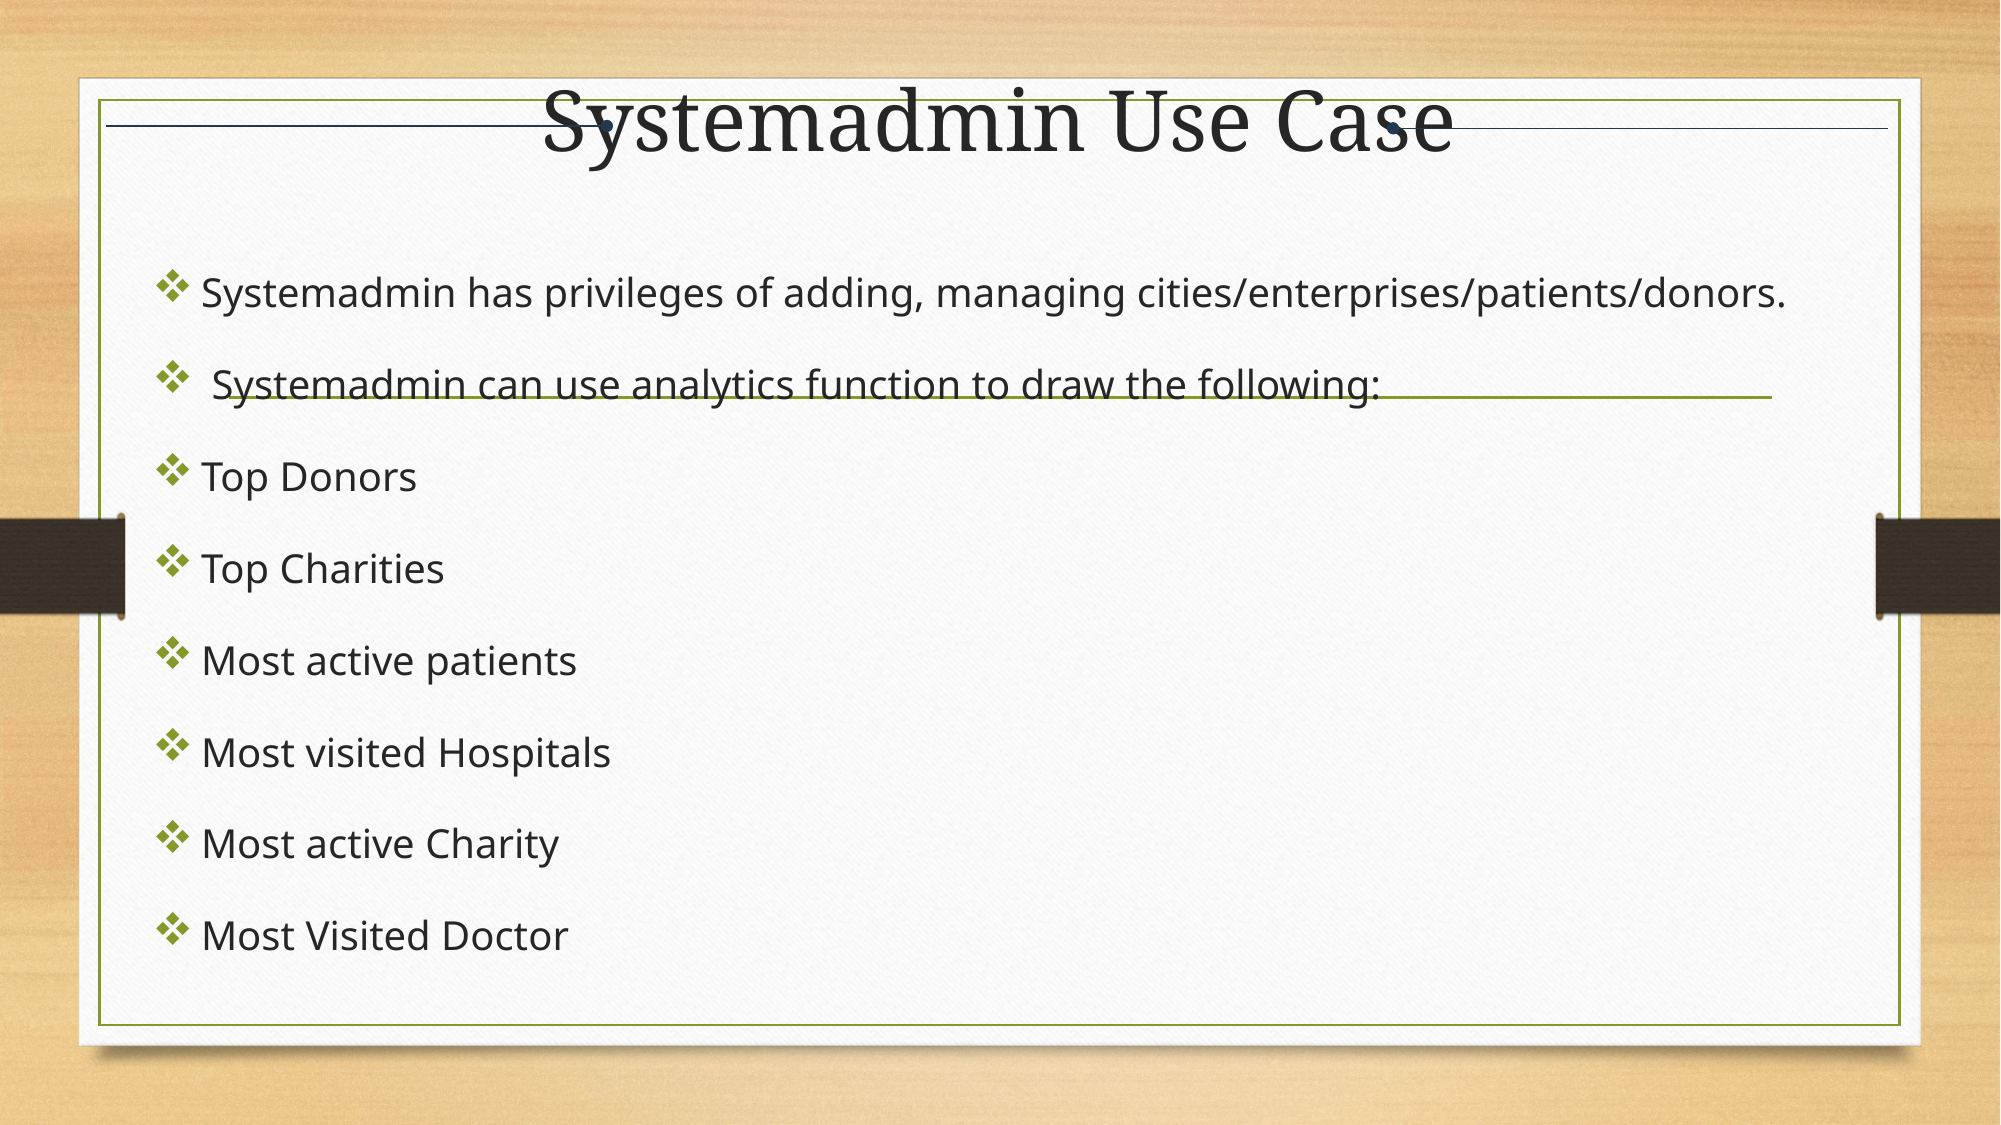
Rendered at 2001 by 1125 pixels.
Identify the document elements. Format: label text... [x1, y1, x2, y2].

title Systemadmin Use Case [137, 59, 1863, 177]
list Systemadmin has privileges of adding, managing cities/enterprises/patients/donors. Systemadmin can use analytics function to draw the following: Top Donors Top Charities Most active patients Most visited Hospitals Most active Charity Most Visited Doctor [137, 235, 1842, 1019]
picture [0, 0, 2001, 1125]
